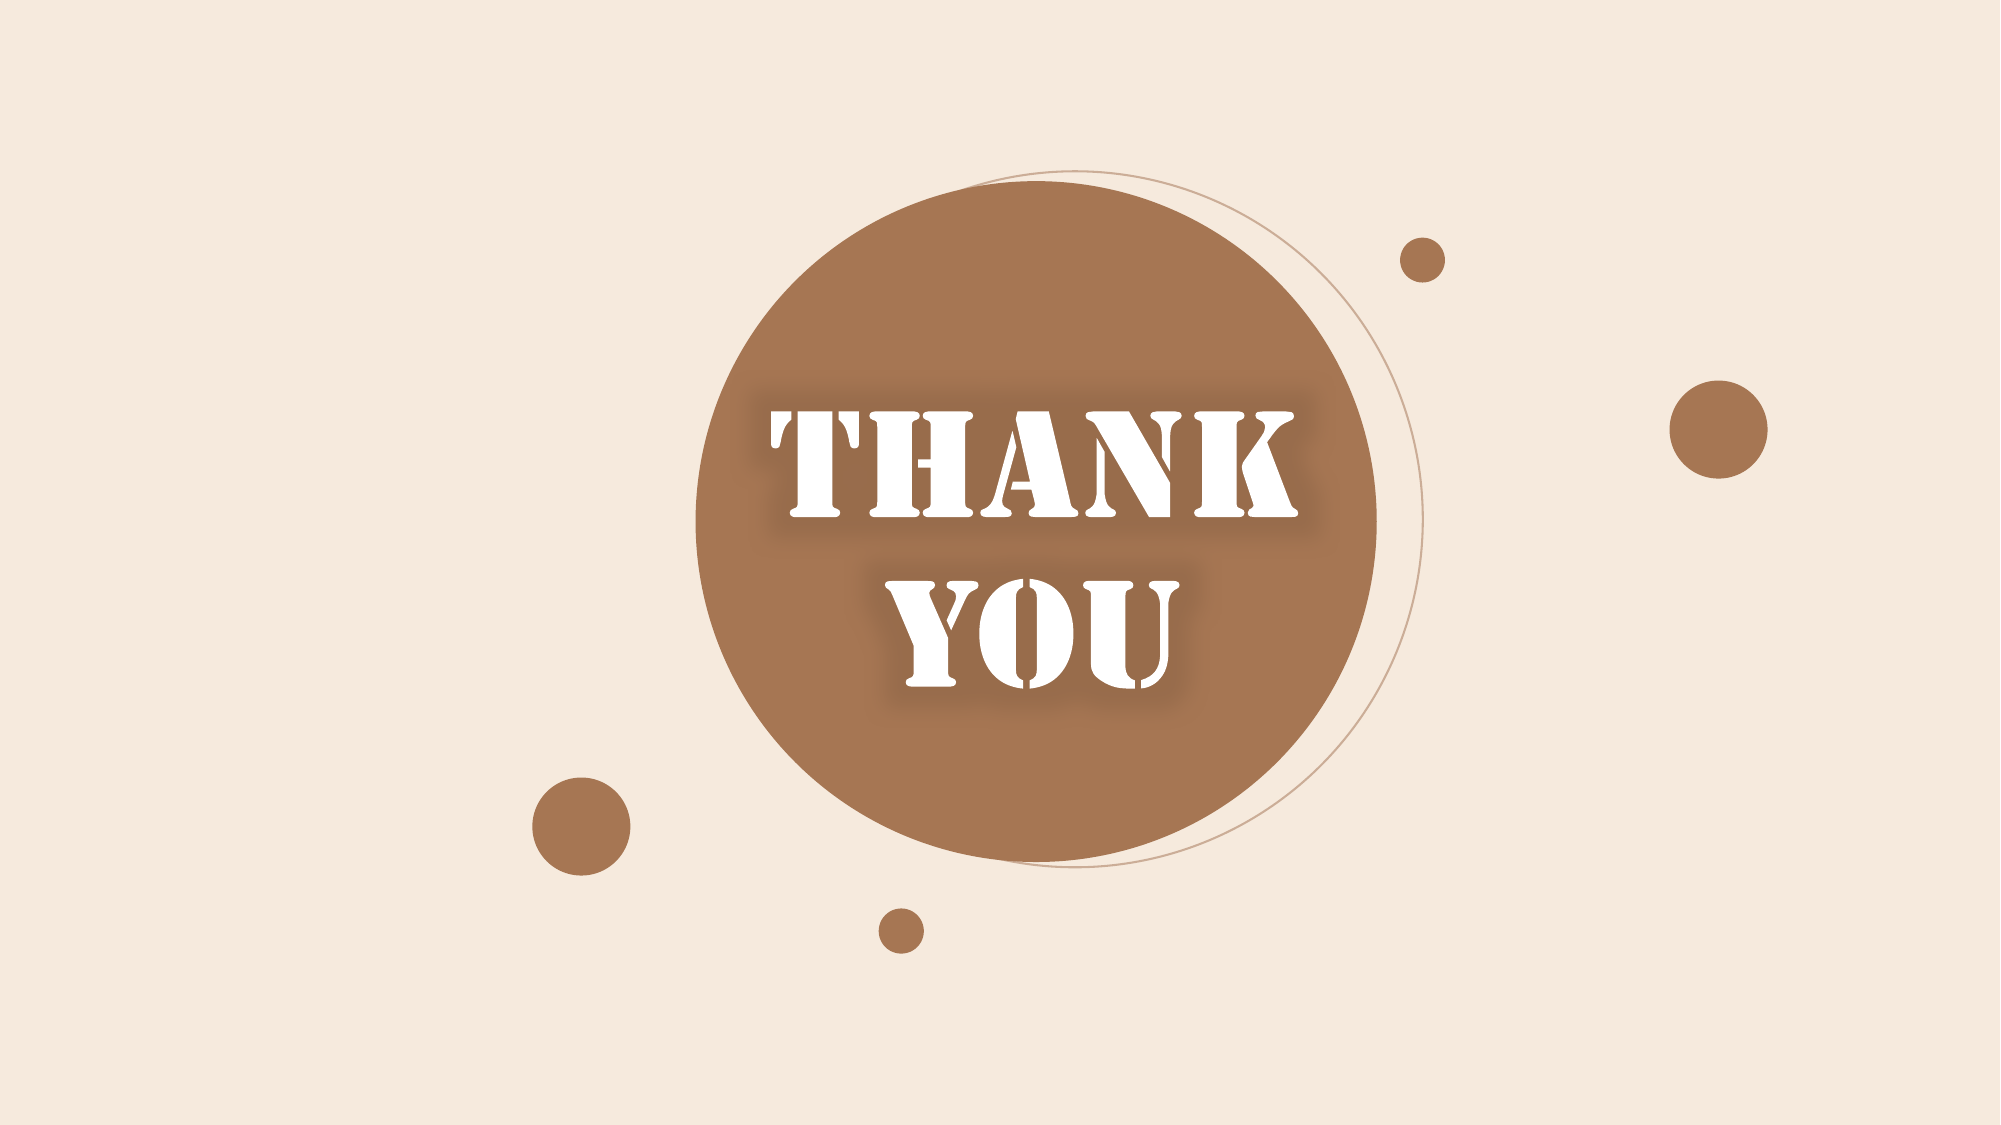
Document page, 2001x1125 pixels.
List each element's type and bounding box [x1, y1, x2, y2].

text_box [1241, 411, 1299, 518]
text_box [946, 580, 979, 631]
text_box [884, 580, 957, 687]
text_box [1010, 411, 1079, 518]
text_box [980, 431, 1017, 518]
text_box [1150, 411, 1182, 472]
text_box [771, 411, 792, 449]
text_box [1083, 580, 1135, 689]
text_box [1029, 578, 1074, 689]
text_box [869, 411, 920, 518]
text_box [1085, 411, 1171, 518]
text_box [1194, 411, 1245, 518]
text_box [789, 411, 841, 518]
text_box [838, 411, 859, 449]
text_box [1141, 580, 1180, 689]
text_box [918, 411, 974, 518]
text_box [979, 578, 1024, 689]
